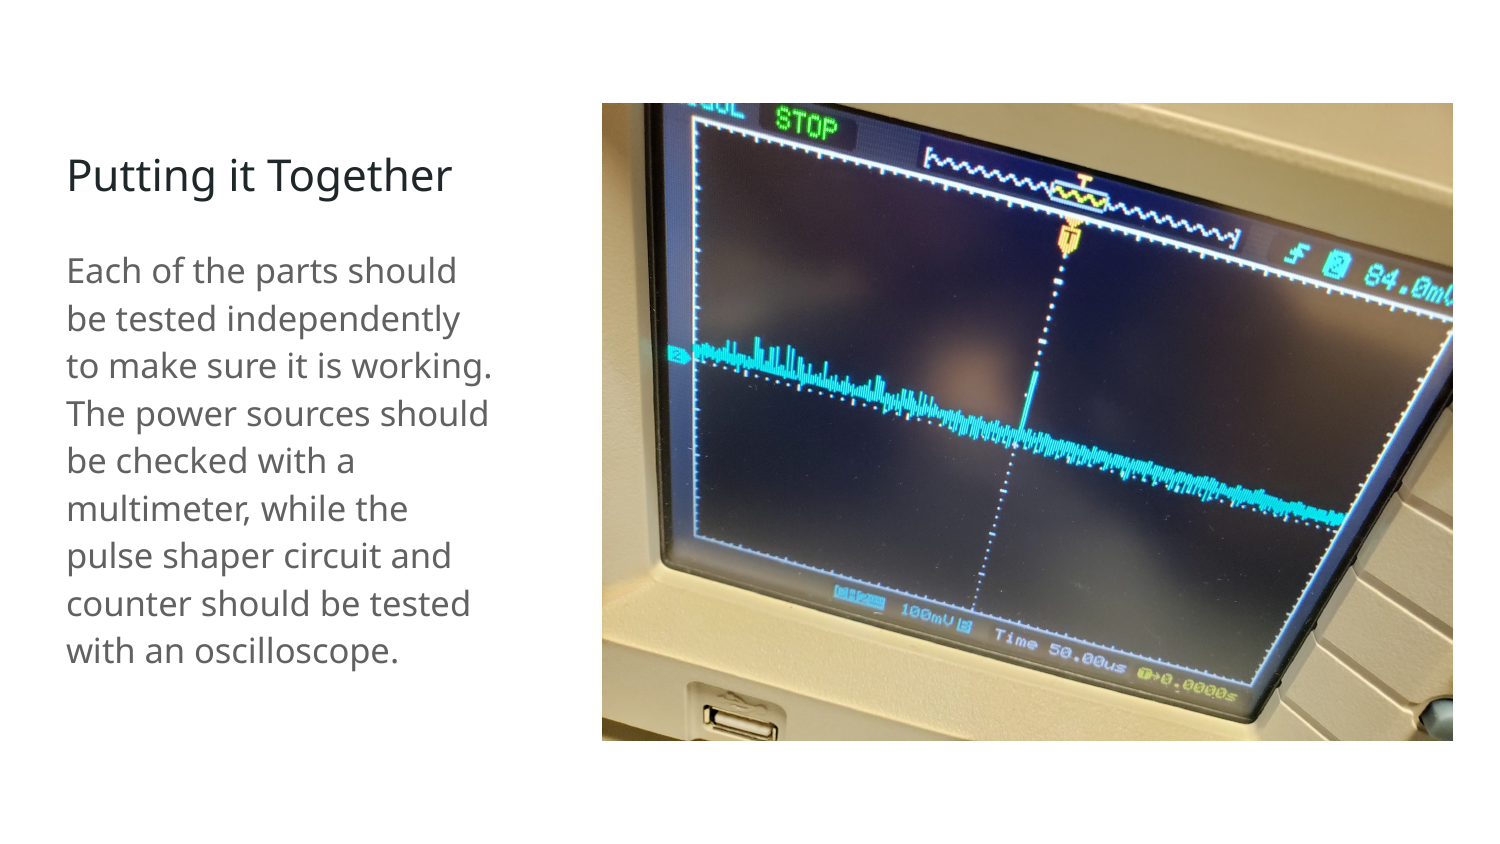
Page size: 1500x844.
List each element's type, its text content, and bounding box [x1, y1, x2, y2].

list Each of the parts should be tested independently to make sure it is working. The power sources should be checked with a multimeter, while the pulse shaper circuit and counter should be tested with an oscilloscope. [51, 227, 512, 750]
title Putting it Together [51, 91, 512, 216]
picture [602, 102, 1454, 741]
